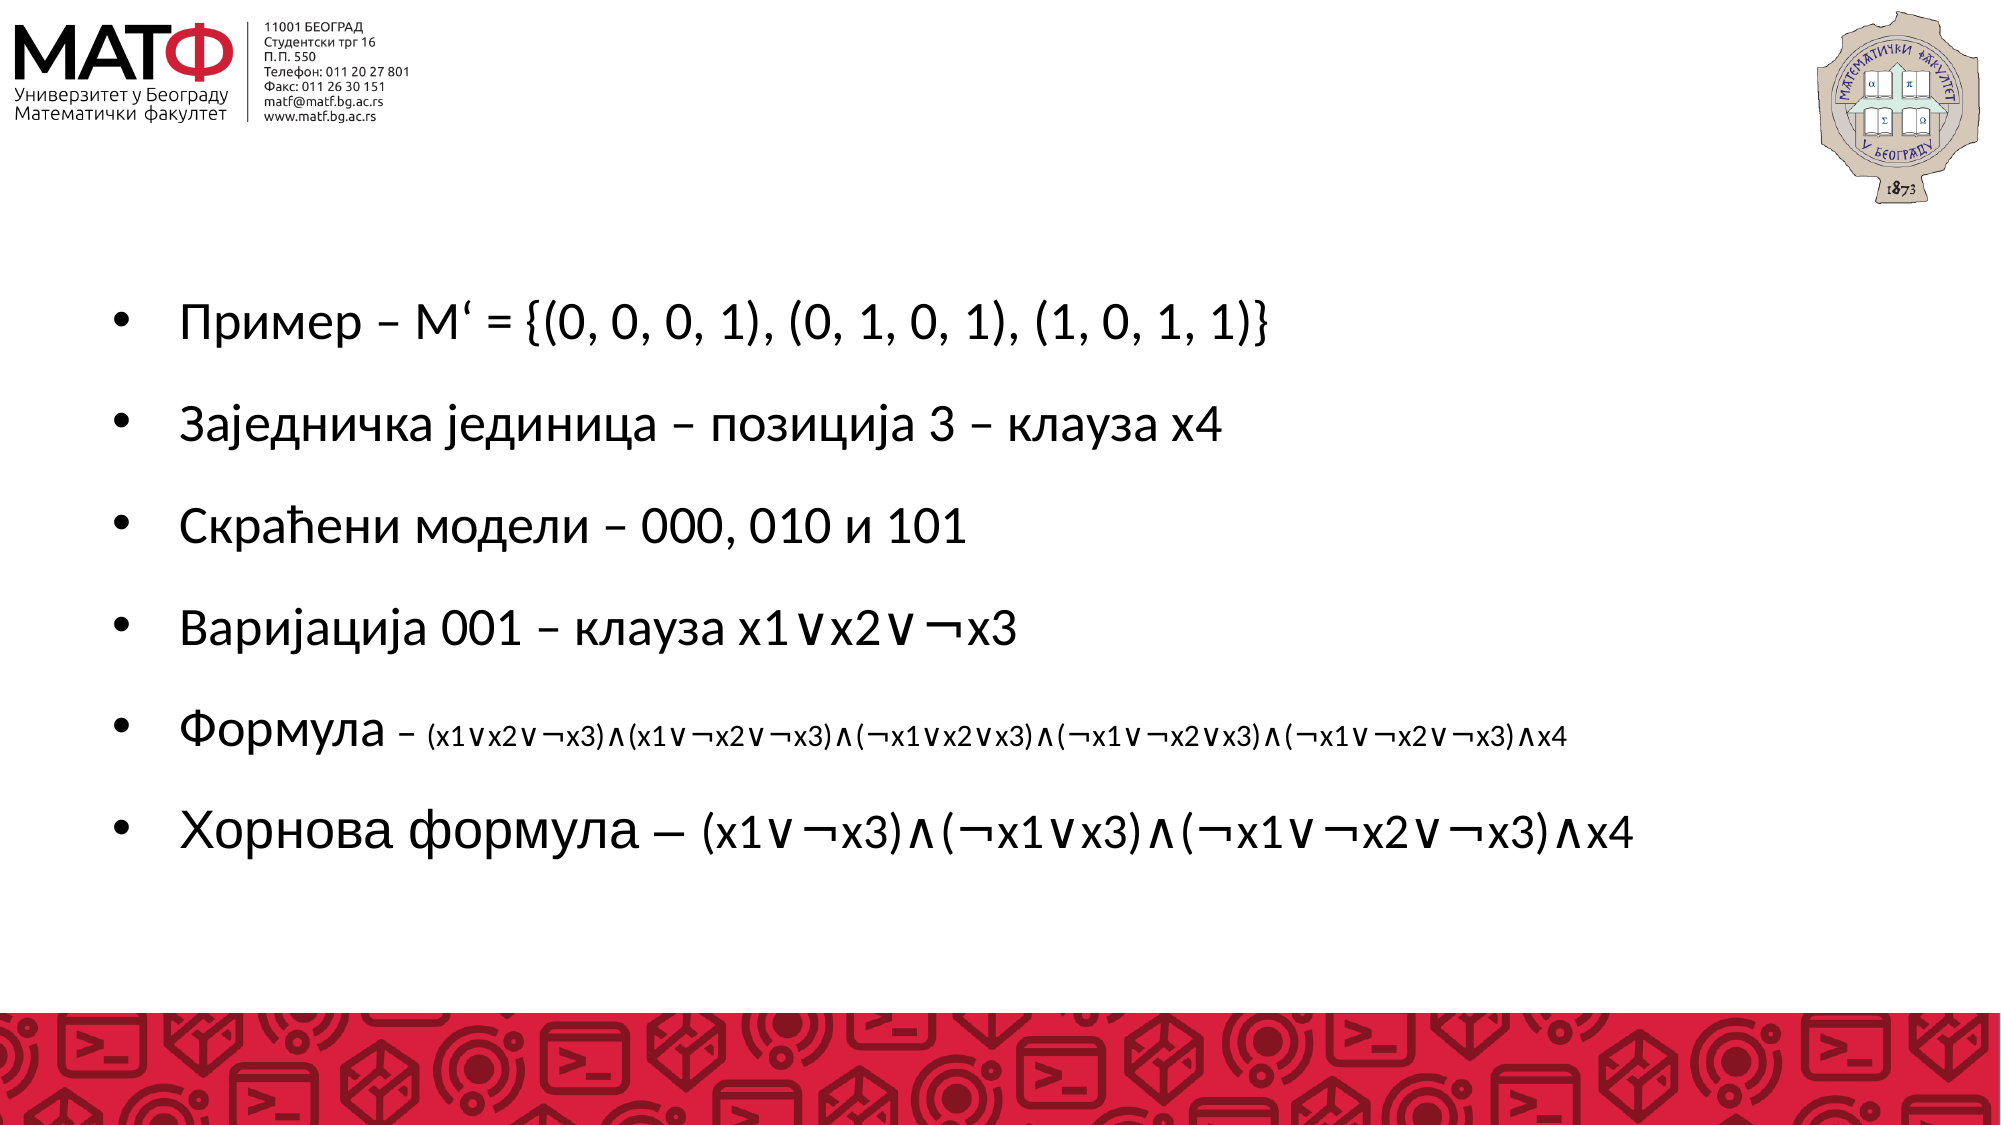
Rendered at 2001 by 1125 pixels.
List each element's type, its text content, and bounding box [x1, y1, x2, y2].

picture [0, 1013, 2001, 1125]
picture [1801, 0, 1995, 224]
list Пример – М‘ = {(0, 0, 0, 1), (0, 1, 0, 1), (1, 0, 1, 1)} Заједничка јединица – позиција 3 – клауза x4 Скраћени модели – 000, 010 и 101 Варијација 001 – клауза x1∨x2∨¬x3 Формула – (x1∨x2∨¬x3)∧(x1∨¬x2∨¬x3)∧(¬x1∨x2∨x3)∧(¬x1∨¬x2∨x3)∧(¬x1∨¬x2∨¬x3)∧x4 Хорнова формула – (x1∨¬x3)∧(¬x1∨x3)∧(¬x1∨¬x2∨¬x3)∧x4 [112, 187, 1913, 857]
picture [0, 0, 434, 147]
